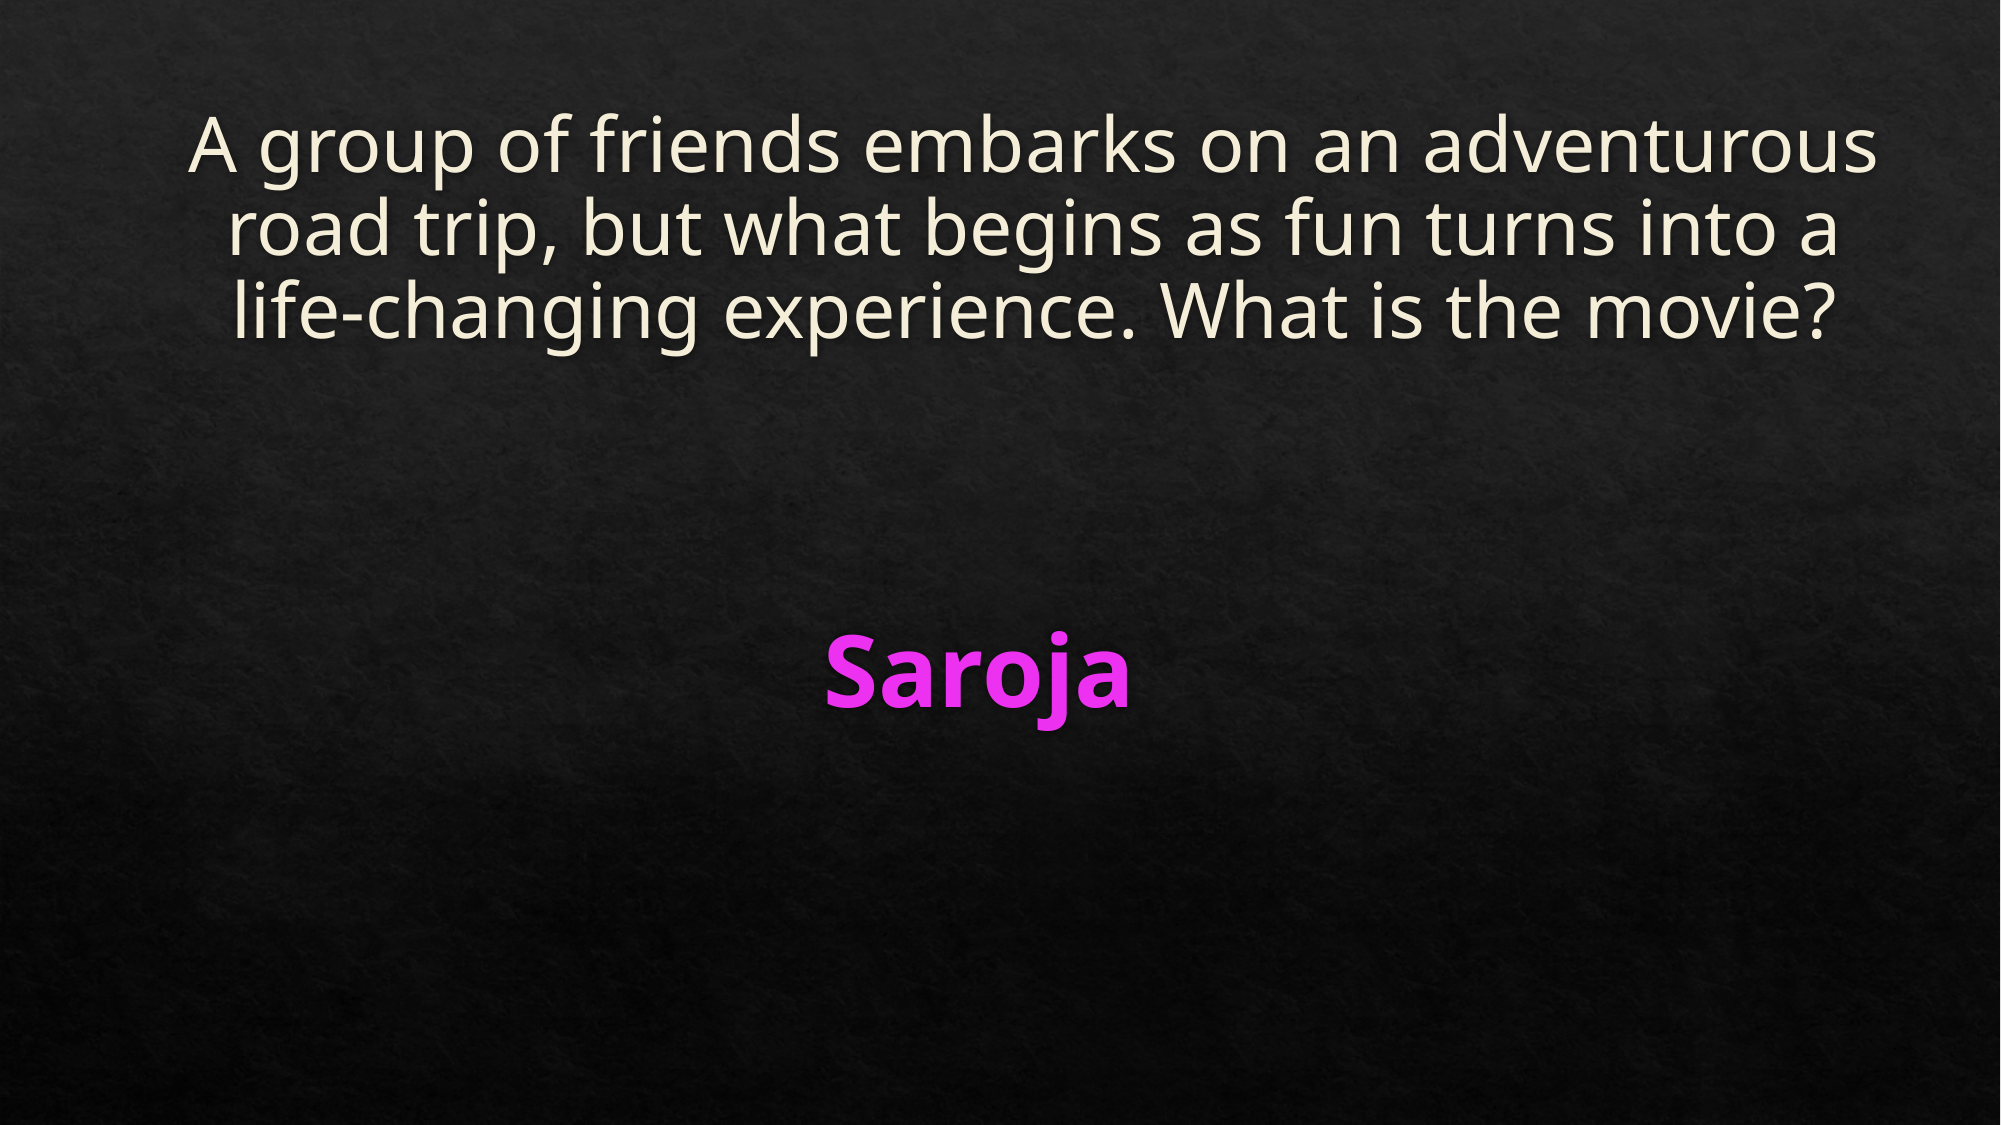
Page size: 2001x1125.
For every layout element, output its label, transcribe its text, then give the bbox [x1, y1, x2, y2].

text_box Saroja [130, 515, 1829, 835]
title A group of friends embarks on an adventurous road trip, but what begins as fun turns into a life-changing experience. What is the movie? [149, 70, 1920, 391]
